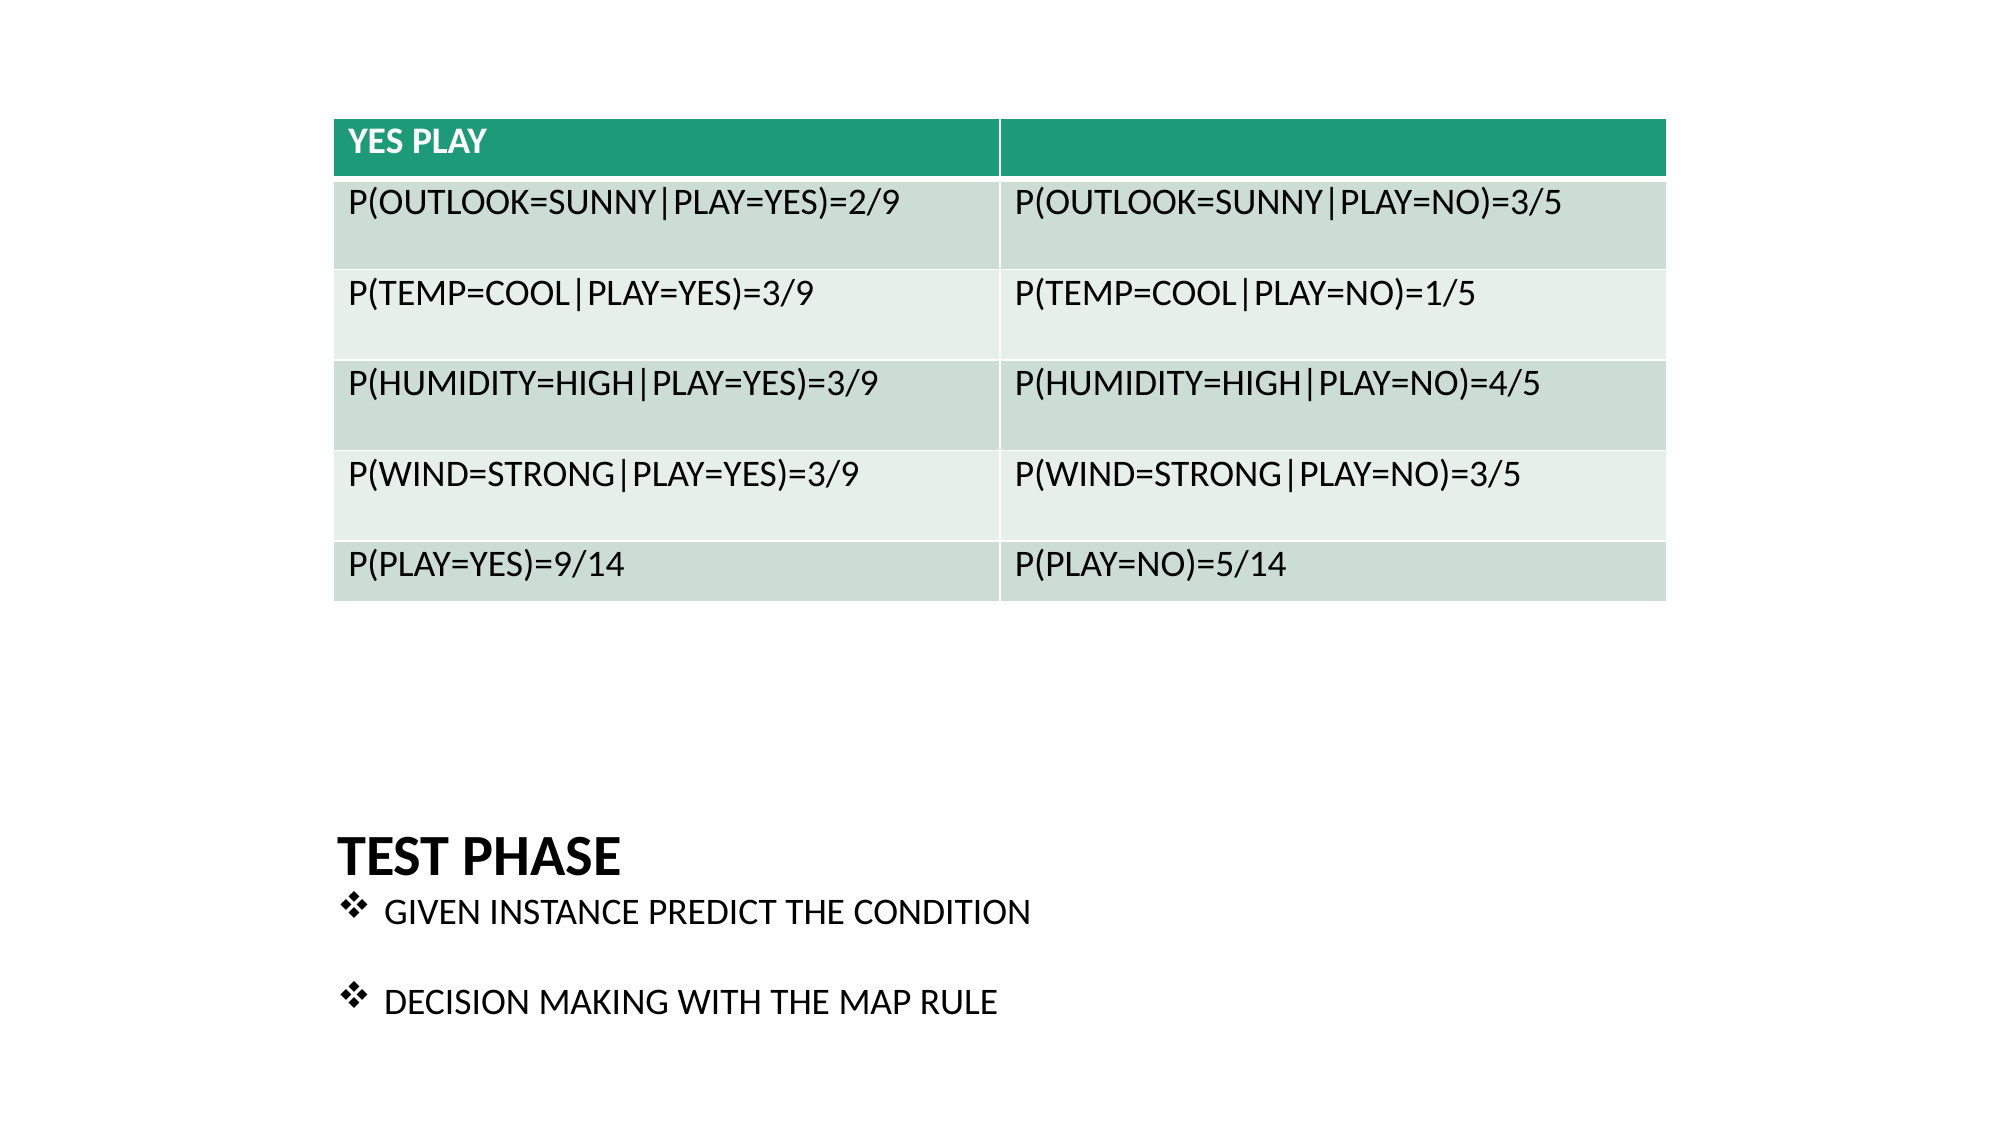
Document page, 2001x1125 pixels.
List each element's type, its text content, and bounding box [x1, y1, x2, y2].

table_cell P(HUMIDITY=HIGH|PLAY=YES)=3/9 [334, 361, 999, 450]
table_header YES PLAY [334, 119, 999, 176]
table_cell P(TEMP=COOL|PLAY=YES)=3/9 [334, 270, 999, 359]
table_cell P(PLAY=NO)=5/14 [1001, 542, 1666, 601]
table_cell P(OUTLOOK=SUNNY|PLAY=YES)=2/9 [334, 182, 999, 269]
table_header [1001, 119, 1666, 176]
table_cell P(WIND=STRONG|PLAY=YES)=3/9 [334, 451, 999, 540]
text_box TEST PHASE GIVEN INSTANCE PREDICT THE CONDITION DECISION MAKING WITH THE MAP RULE [322, 810, 1047, 1030]
table_cell P(OUTLOOK=SUNNY|PLAY=NO)=3/5 [1001, 182, 1666, 269]
table_cell P(TEMP=COOL|PLAY=NO)=1/5 [1001, 270, 1666, 359]
table_cell P(WIND=STRONG|PLAY=NO)=3/5 [1001, 451, 1666, 540]
table_cell P(PLAY=YES)=9/14 [334, 542, 999, 601]
table_cell P(HUMIDITY=HIGH|PLAY=NO)=4/5 [1001, 361, 1666, 450]
